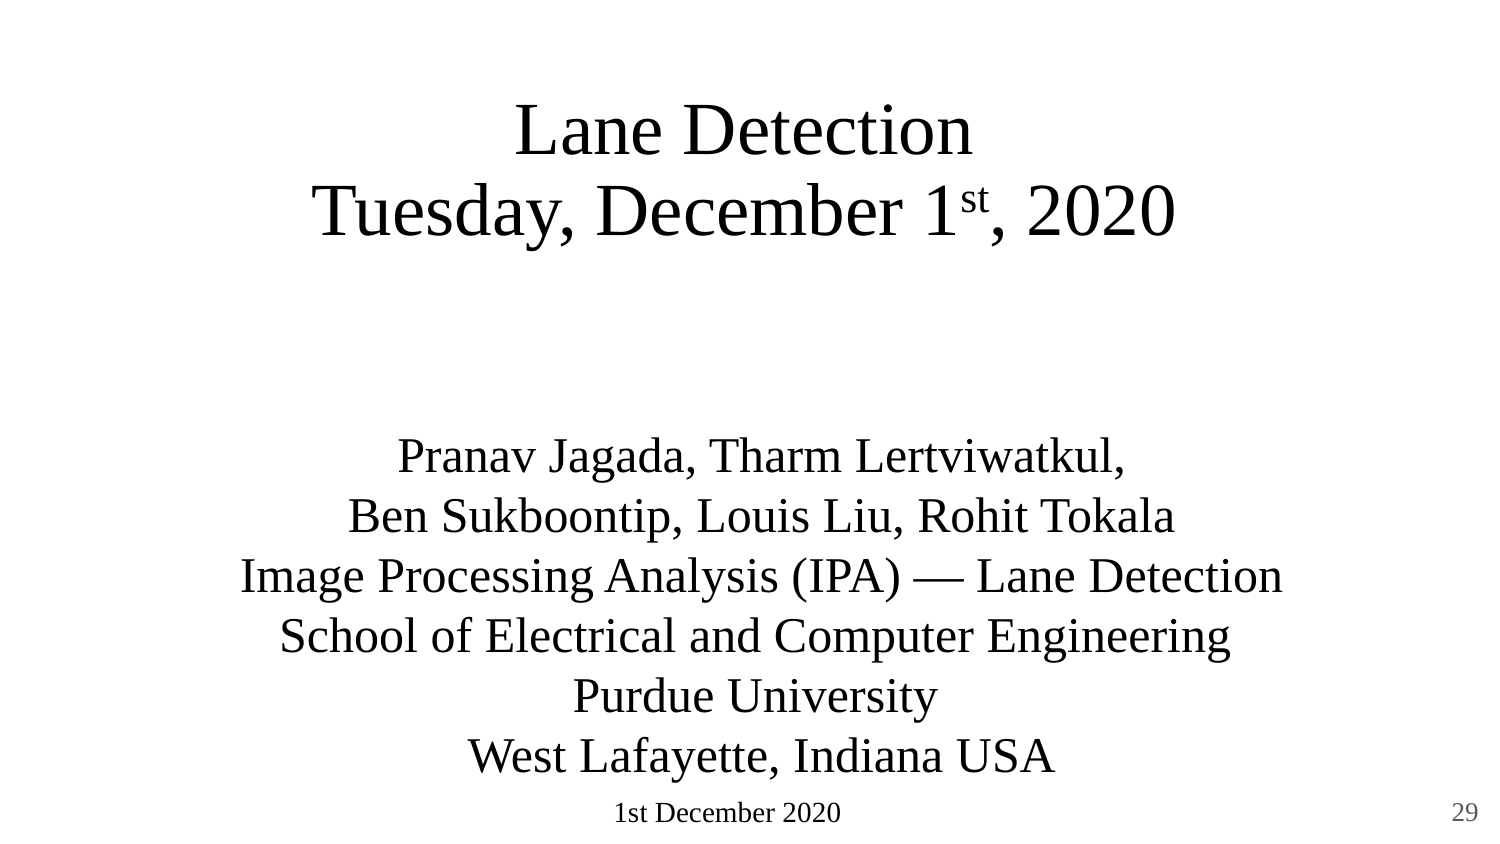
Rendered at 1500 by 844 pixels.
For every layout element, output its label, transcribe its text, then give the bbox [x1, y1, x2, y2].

text_box Pranav Jagada, Tharm Lertviwatkul, Ben Sukboontip, Louis Liu, Rohit Tokala Image Processing Analysis (IPA) — Lane Detection School of Electrical and Computer Engineering Purdue University West Lafayette, Indiana USA [44, 415, 1480, 790]
slide_number ‹#› [1403, 779, 1494, 844]
title Lane Detection Tuesday, December 1st, 2020 [0, 82, 1495, 259]
